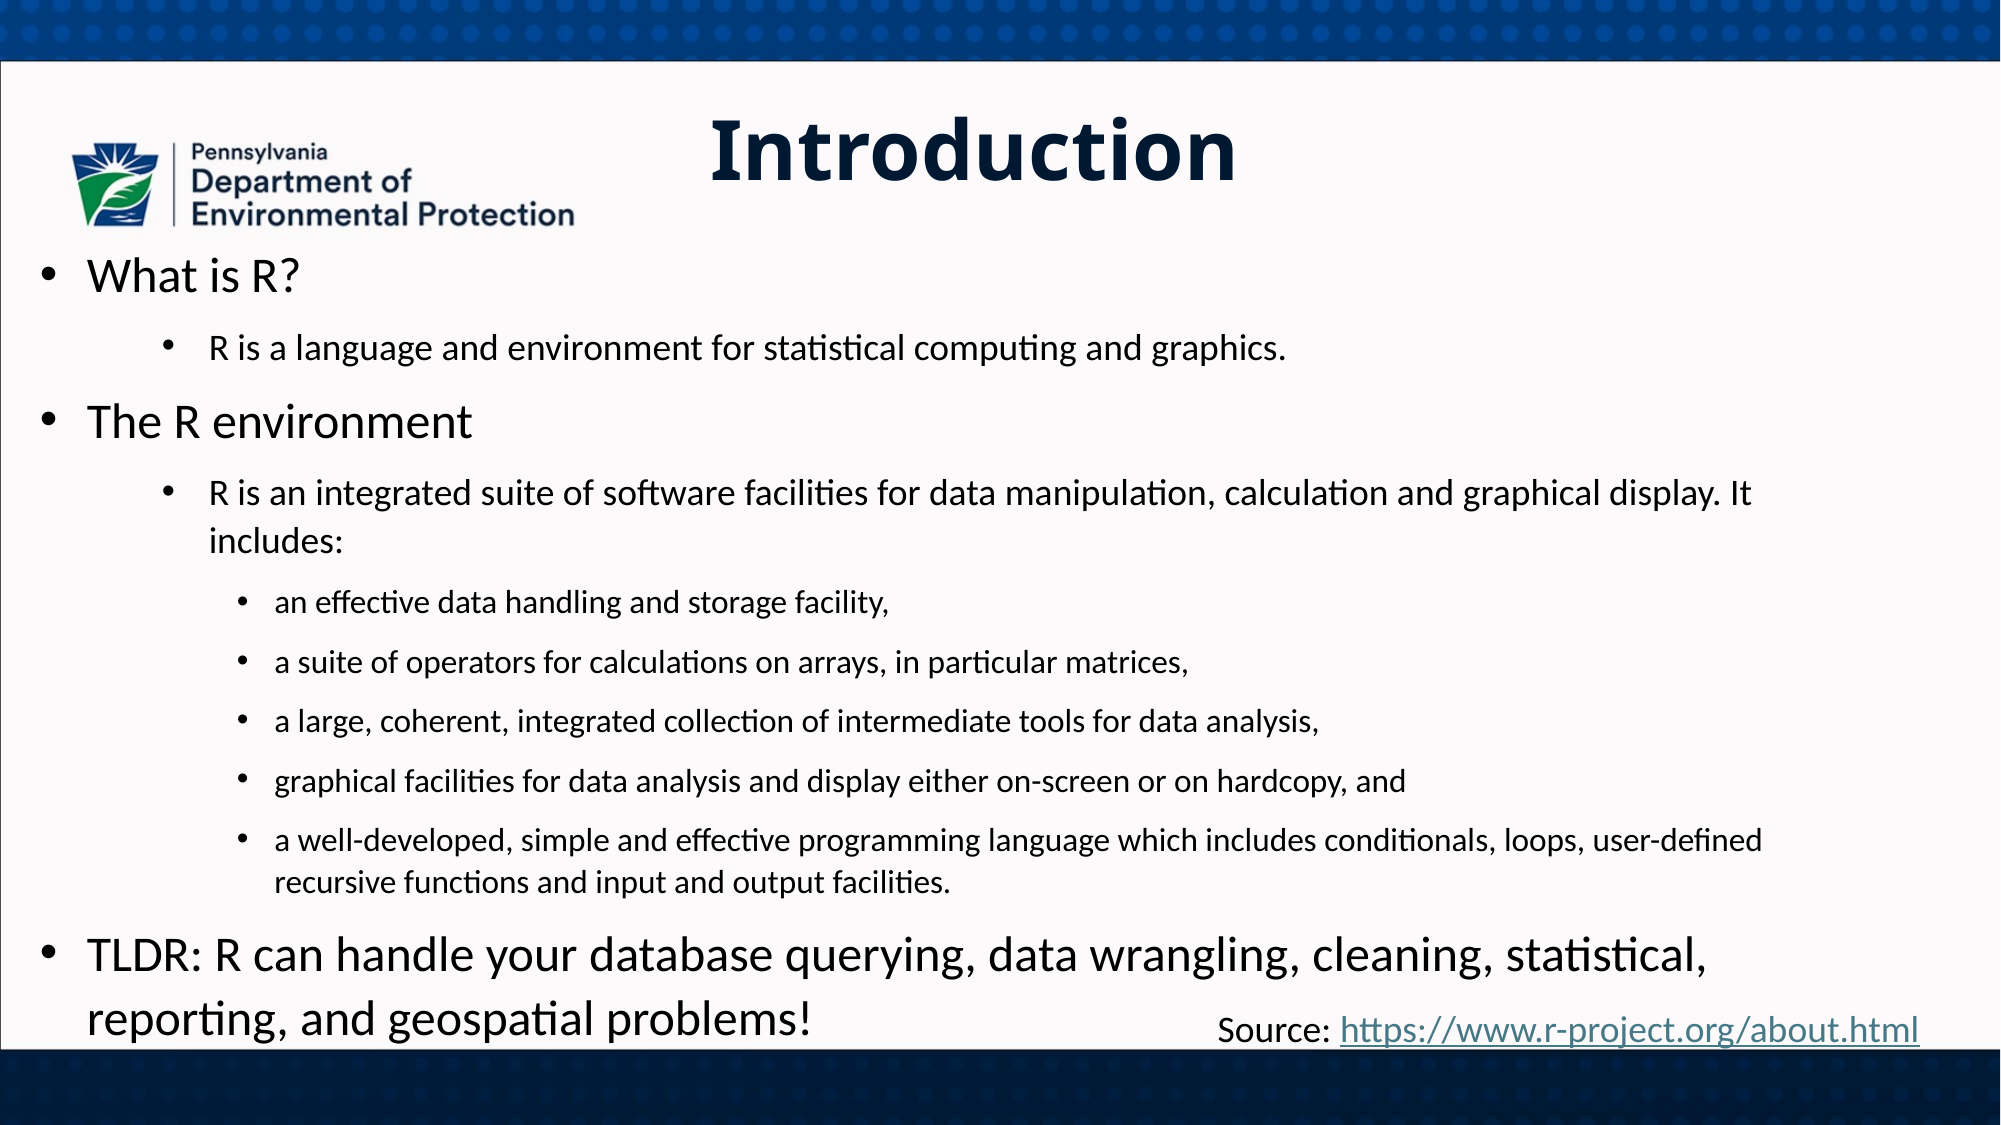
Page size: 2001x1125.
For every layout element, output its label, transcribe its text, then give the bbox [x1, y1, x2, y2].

text_box Introduction [695, 89, 1905, 205]
text_box What is R? R is a language and environment for statistical computing and graphics. The R environment R is an integrated suite of software facilities for data manipulation, calculation and graphical display. It includes: an effective data handling and storage facility, a suite of operators for calculations on arrays, in particular matrices, a large, coherent, integrated collection of intermediate tools for data analysis, graphical facilities for data analysis and display either on-screen or on hardcopy, and a well-developed, simple and effective programming language which includes conditionals, loops, user-defined recursive functions and input and output facilities. TLDR: R can handle your database querying, data wrangling, cleaning, statistical, reporting, and geospatial problems! [25, 231, 1882, 1054]
text_box Source: https://www.r-project.org/about.html [1202, 997, 1944, 1058]
picture [0, 0, 2001, 1125]
